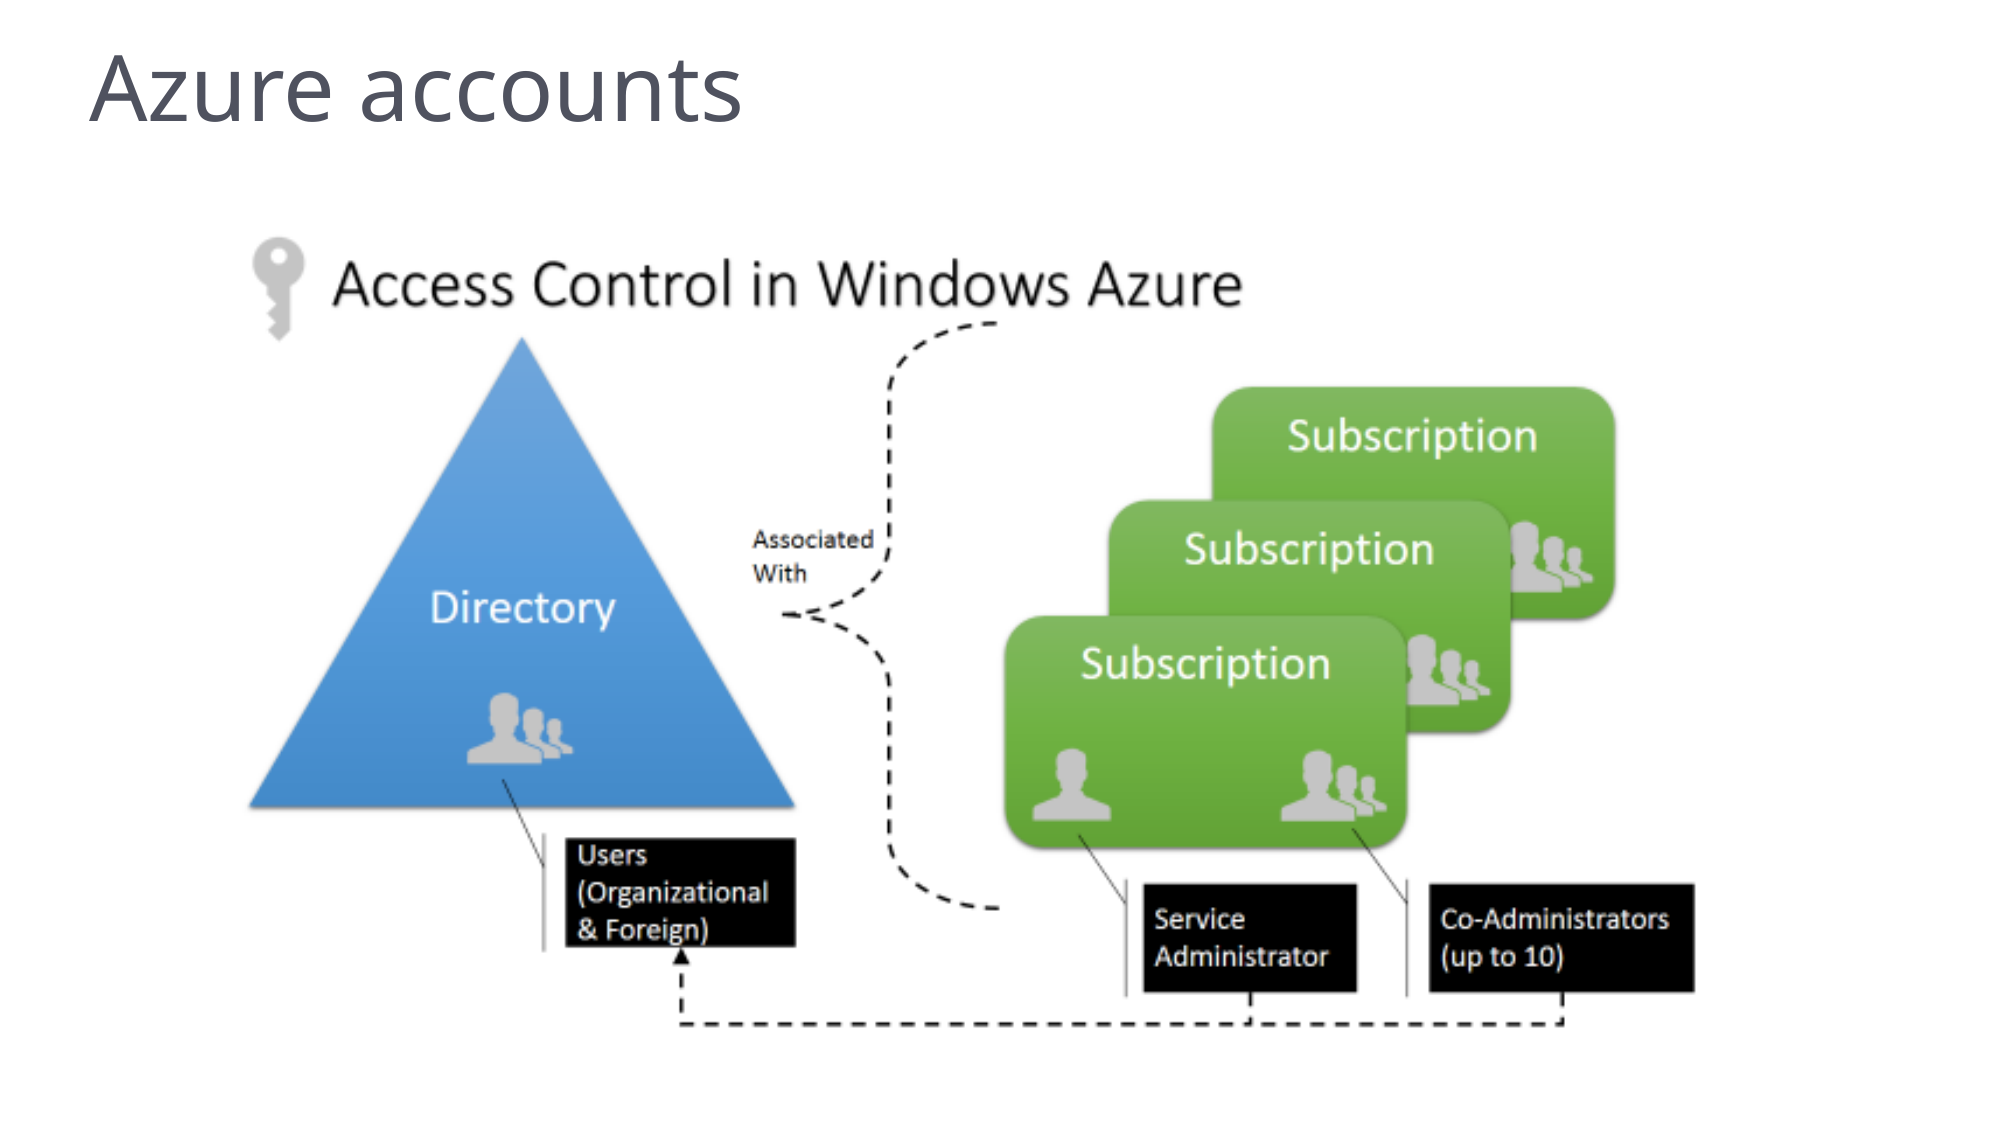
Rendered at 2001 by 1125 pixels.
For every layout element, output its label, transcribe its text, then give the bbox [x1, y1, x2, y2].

title Azure accounts [74, 35, 1764, 154]
picture [218, 224, 1712, 1065]
